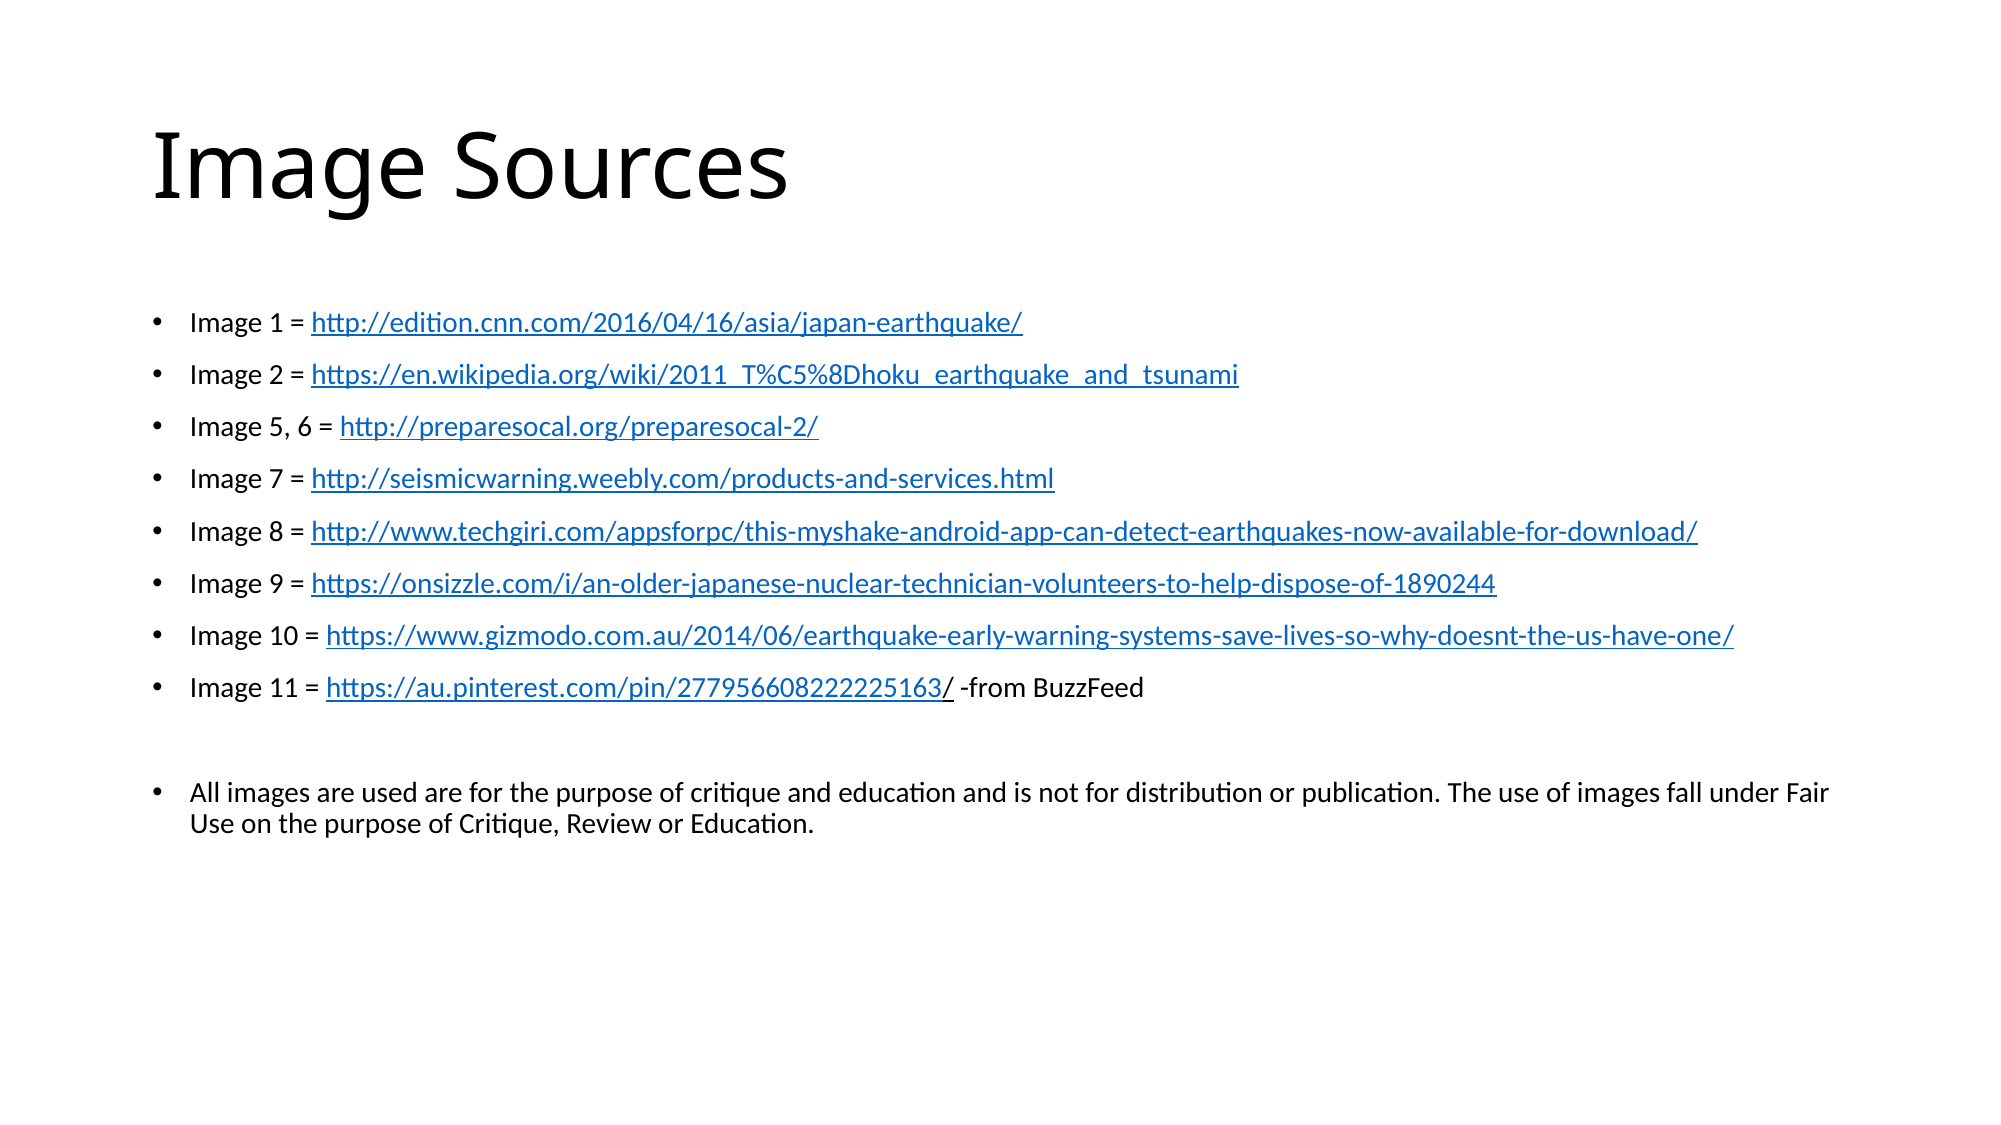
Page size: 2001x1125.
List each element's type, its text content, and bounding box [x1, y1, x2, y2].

list Image 1 = http://edition.cnn.com/2016/04/16/asia/japan-earthquake/ Image 2 = https://en.wikipedia.org/wiki/2011_T%C5%8Dhoku_earthquake_and_tsunami Image 5, 6 = http://preparesocal.org/preparesocal-2/ Image 7 = http://seismicwarning.weebly.com/products-and-services.html Image 8 = http://www.techgiri.com/appsforpc/this-myshake-android-app-can-detect-earthquakes-now-available-for-download/ Image 9 = https://onsizzle.com/i/an-older-japanese-nuclear-technician-volunteers-to-help-dispose-of-1890244 Image 10 = https://www.gizmodo.com.au/2014/06/earthquake-early-warning-systems-save-lives-so-why-doesnt-the-us-have-one/ Image 11 = https://au.pinterest.com/pin/277956608222225163/ -from BuzzFeed All images are used are for the purpose of critique and education and is not for distribution or publication. The use of images fall under Fair Use on the purpose of Critique, Review or Education. [137, 299, 1863, 1014]
title Image Sources [137, 59, 1863, 278]
